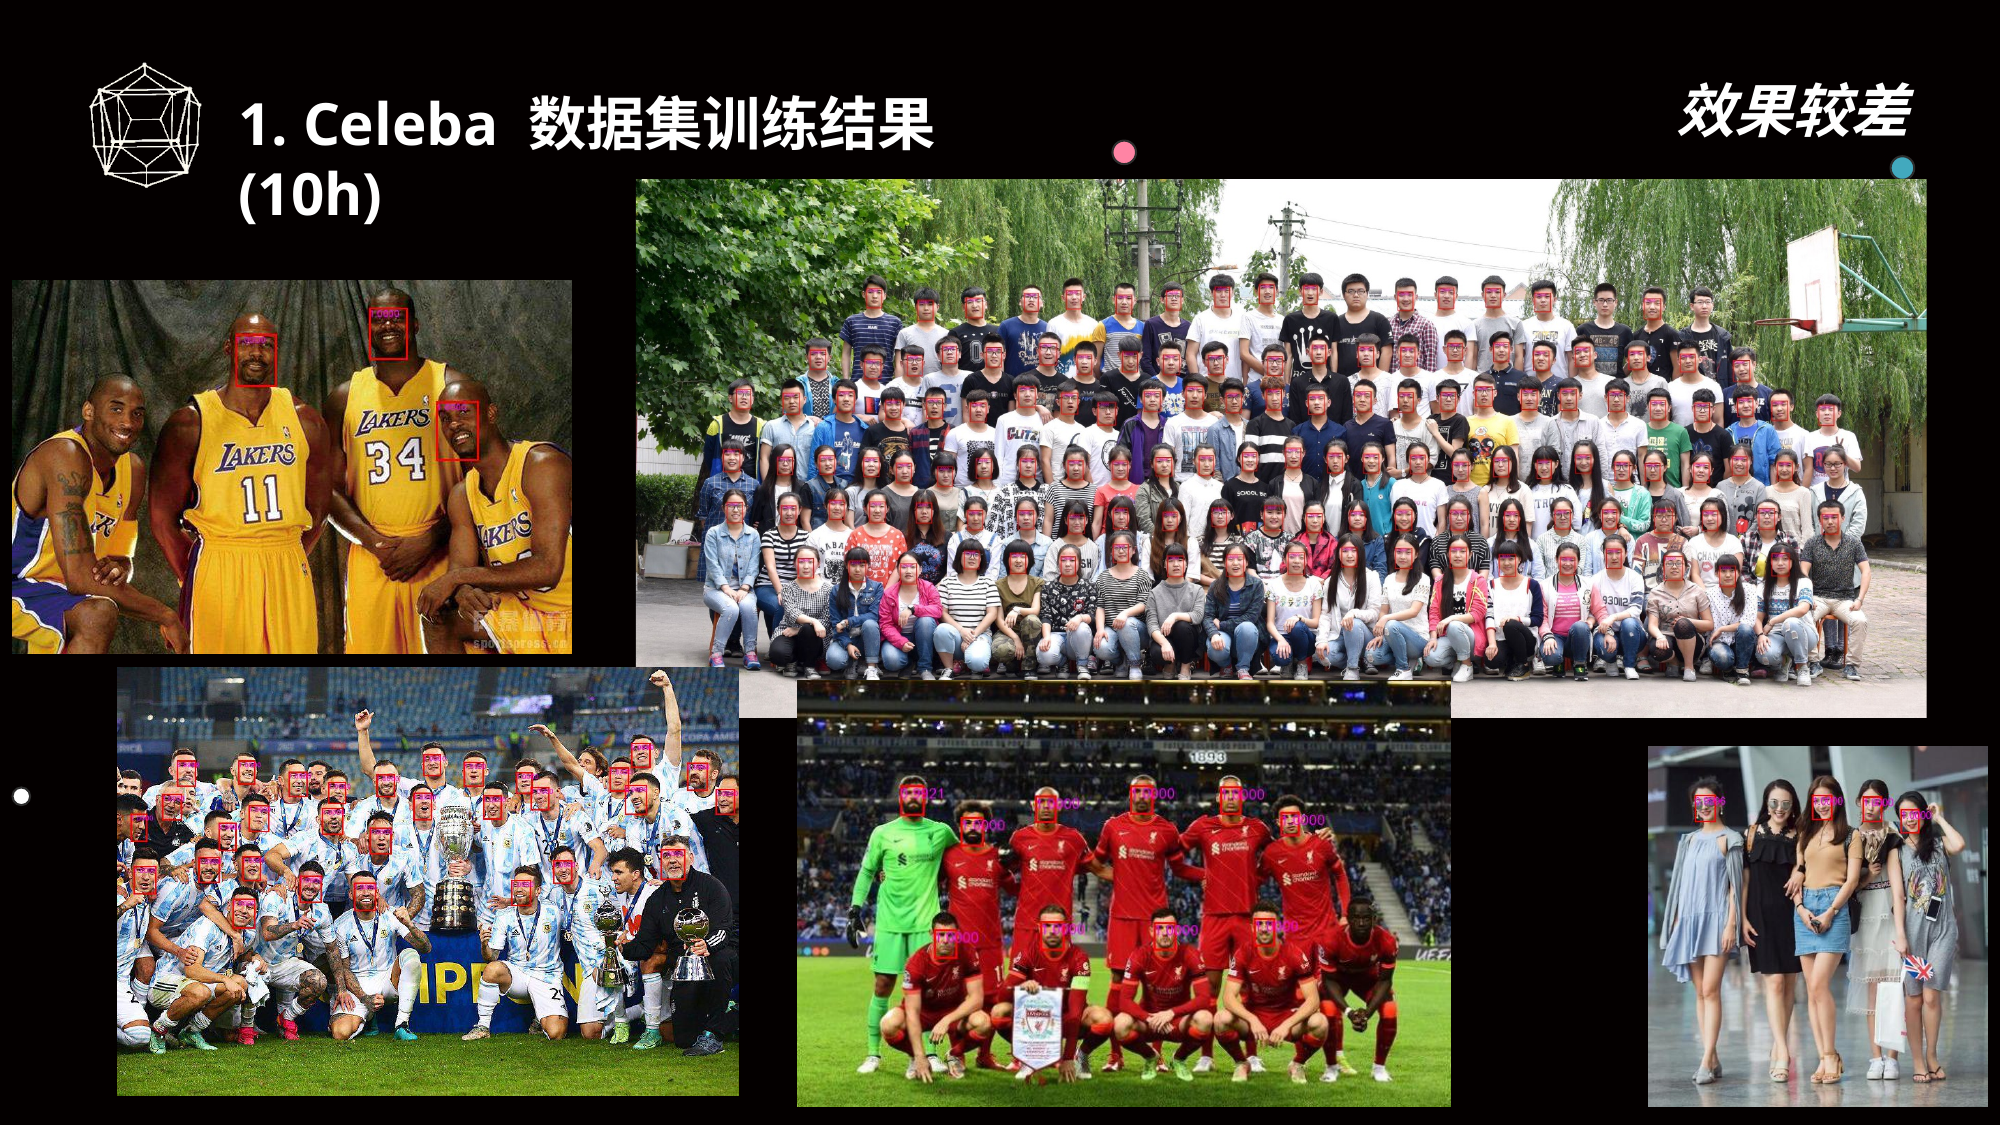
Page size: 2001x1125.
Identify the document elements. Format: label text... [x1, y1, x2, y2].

picture [71, 53, 211, 197]
text_box [1889, 155, 1916, 179]
picture [117, 179, 1927, 1107]
text_box 1. Celeba 数据集训练结果(10h) [223, 79, 1079, 235]
picture [12, 280, 572, 654]
text_box 效果较差 [1661, 66, 1925, 152]
text_box [1111, 139, 1138, 166]
picture [1648, 746, 1989, 1107]
text_box [11, 786, 32, 807]
